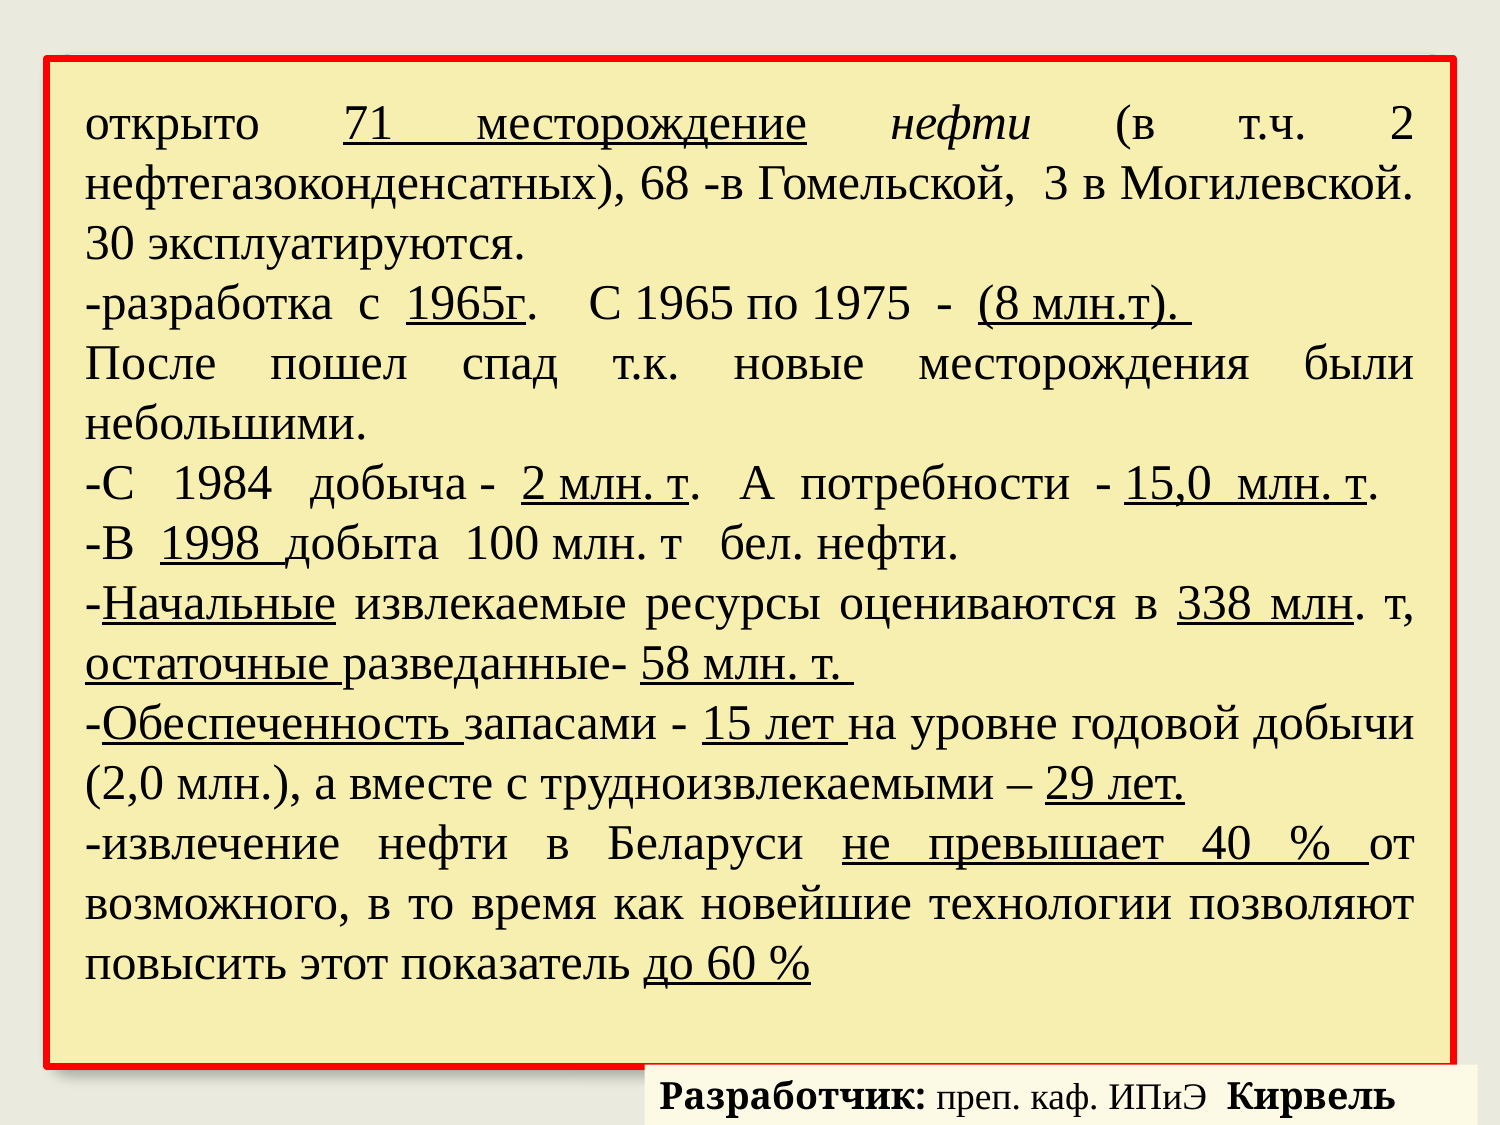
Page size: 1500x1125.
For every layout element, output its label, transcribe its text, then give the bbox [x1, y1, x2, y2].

text_box открыто 71 месторождение нефти (в т.ч. 2 нефтегазоконденсатных), 68 -в Гомельской, 3 в Могилевской. 30 эксплуатируются. -разработка с 1965г. С 1965 по 1975 - (8 млн.т). После пошел спад т.к. новые месторождения были небольшими. -С 1984 добыча - 2 млн. т. А потребности - 15,0 млн. т. -В 1998 добыта 100 млн. т бел. нефти. -Начальные извлекаемые ресурсы оцениваются в 338 млн. т, остаточные разведанные- 58 млн. т. -Обеспеченность запасами - 15 лет на уровне годовой добычи (2,0 млн.), а вместе с трудноизвлекаемыми – 29 лет. -извлечение нефти в Беларуси не превышает 40 % от возможного, в то время как новейшие технологии позволяют повысить этот показатель до 60 % [70, 81, 1430, 997]
text_box [43, 55, 1457, 1070]
text_box Разработчик: преп. каф. ИПиЭ Кирвель П.И. [644, 1064, 1478, 1125]
